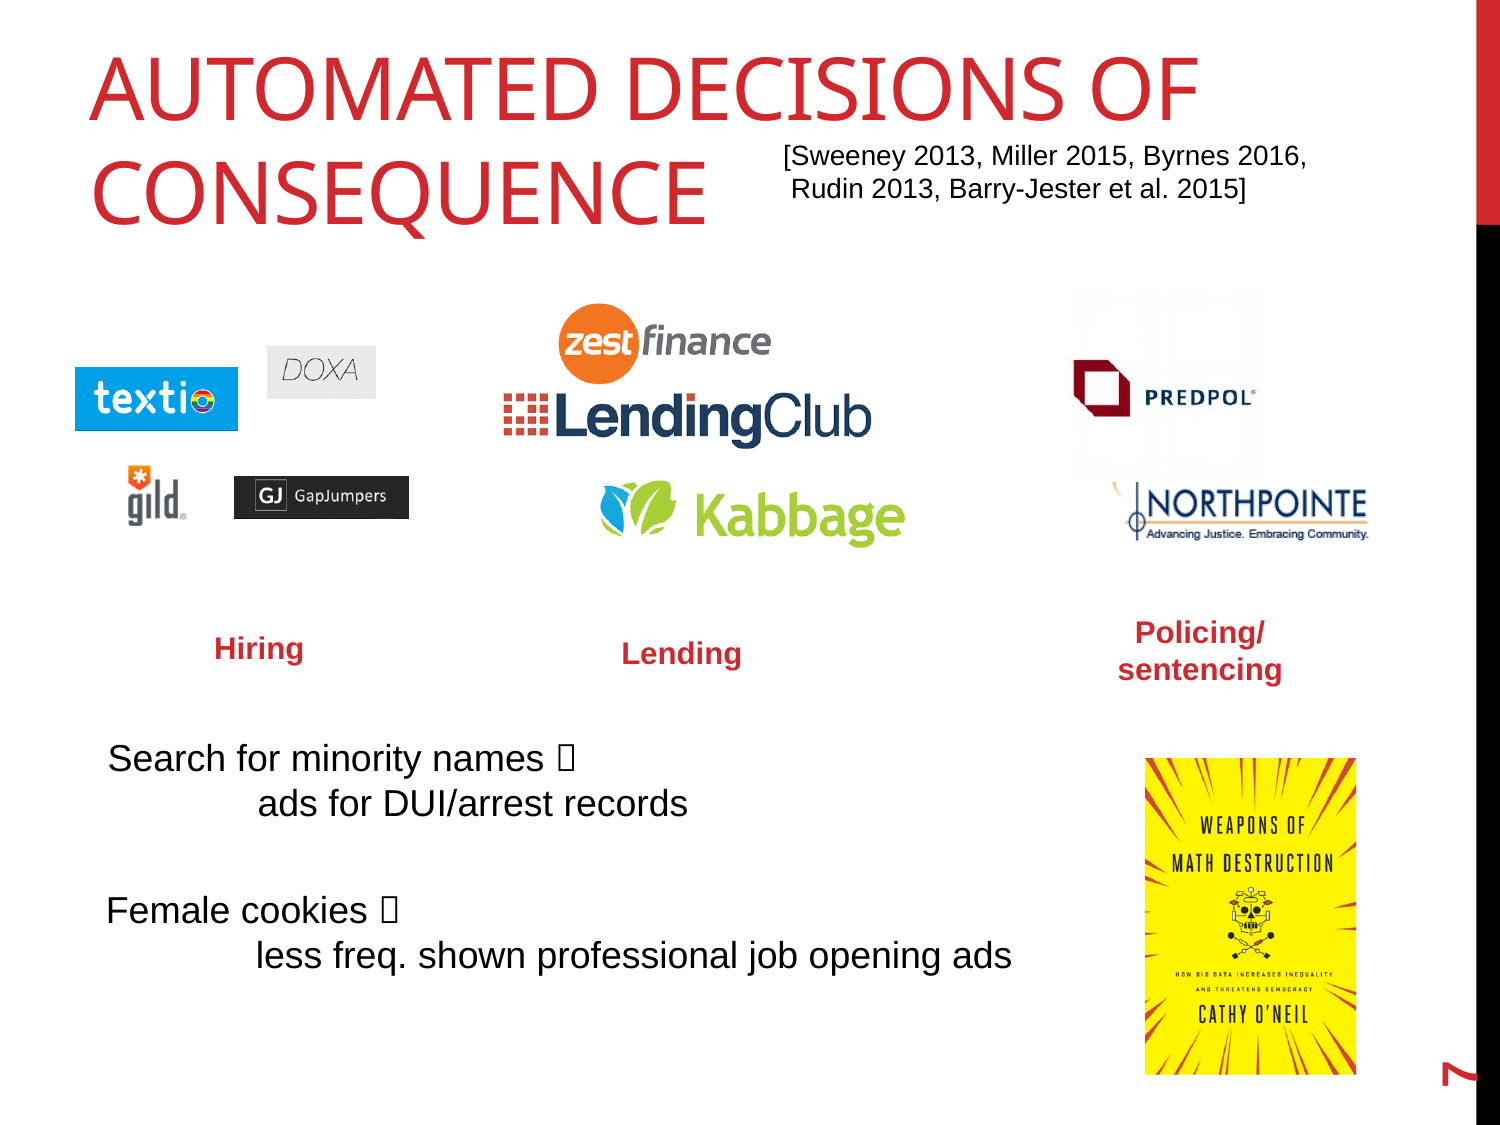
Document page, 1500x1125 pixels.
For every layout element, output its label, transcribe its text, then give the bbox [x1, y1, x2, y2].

text_box Search for minority names  ads for DUI/arrest records [101, 728, 695, 831]
picture [1136, 749, 1402, 1091]
text_box Automated decisions of consequence [74, 25, 1348, 250]
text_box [1068, 287, 1369, 694]
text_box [75, 346, 409, 672]
text_box Female cookies  less freq. shown professional job opening ads [99, 880, 1019, 982]
text_box [Sweeney 2013, Miller 2015, Byrnes 2016, Rudin 2013, Barry-Jester et al. 2015] [777, 131, 1322, 211]
text_box 7 [1427, 887, 1488, 1104]
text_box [498, 296, 911, 677]
